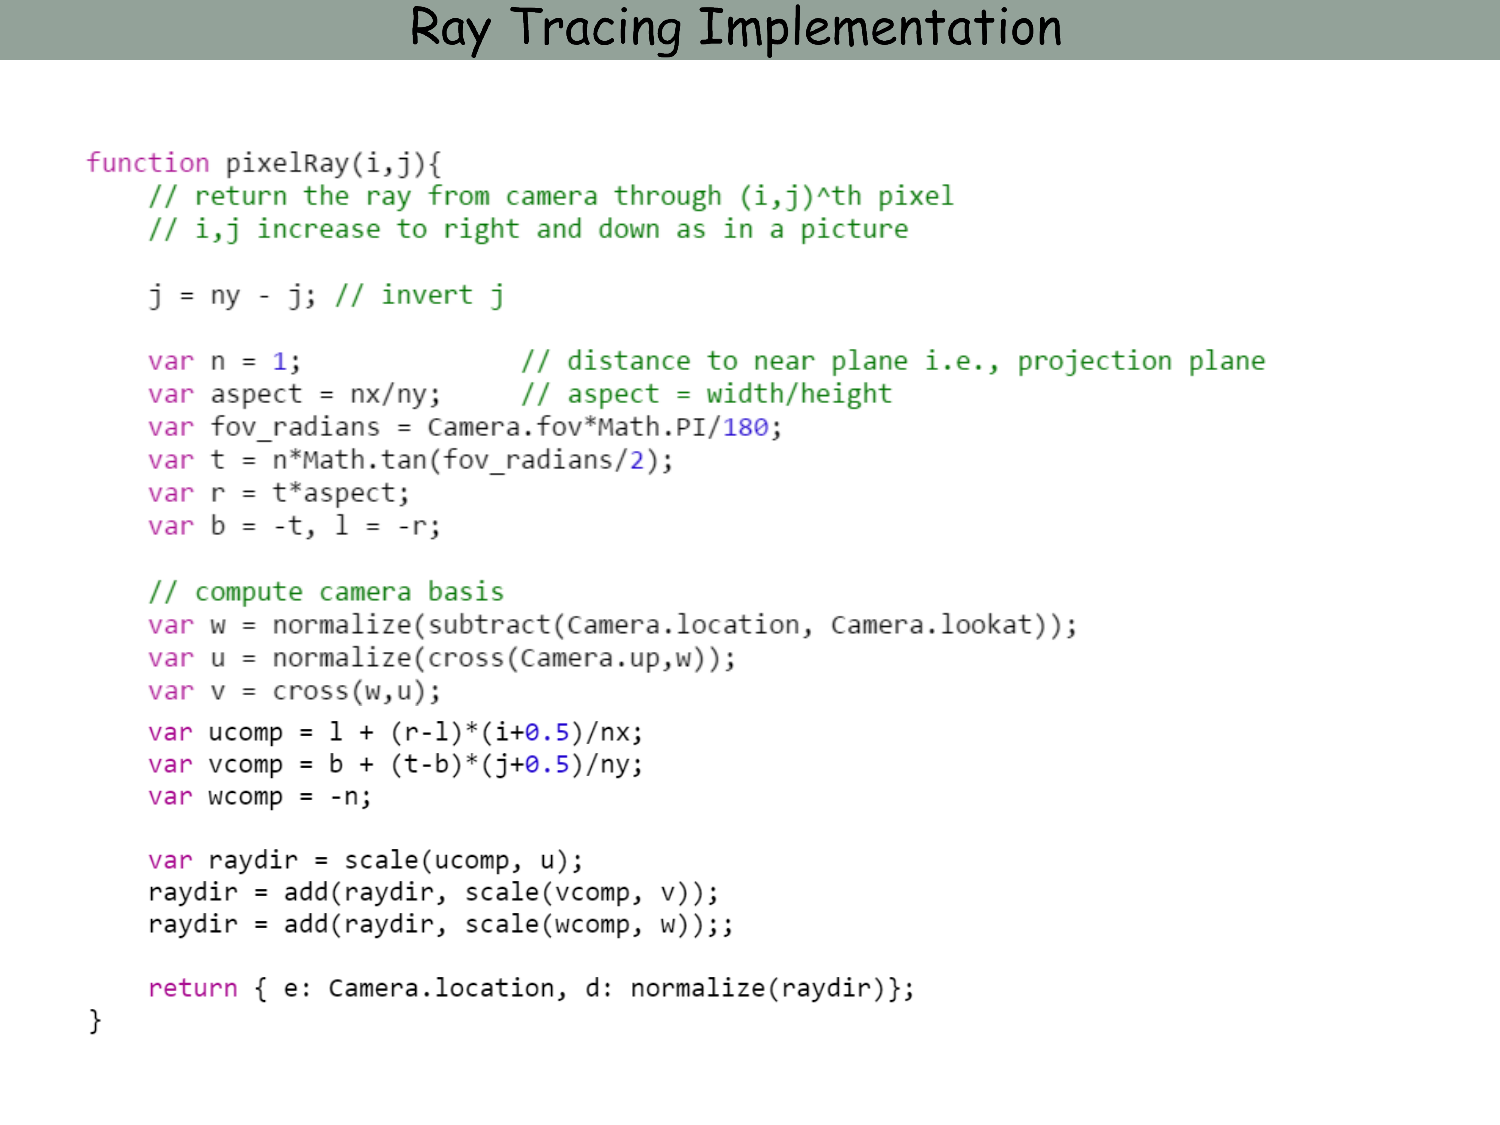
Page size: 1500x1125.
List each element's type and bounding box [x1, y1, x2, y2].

picture [87, 711, 920, 1040]
picture [412, 4, 1061, 59]
picture [83, 147, 1266, 706]
